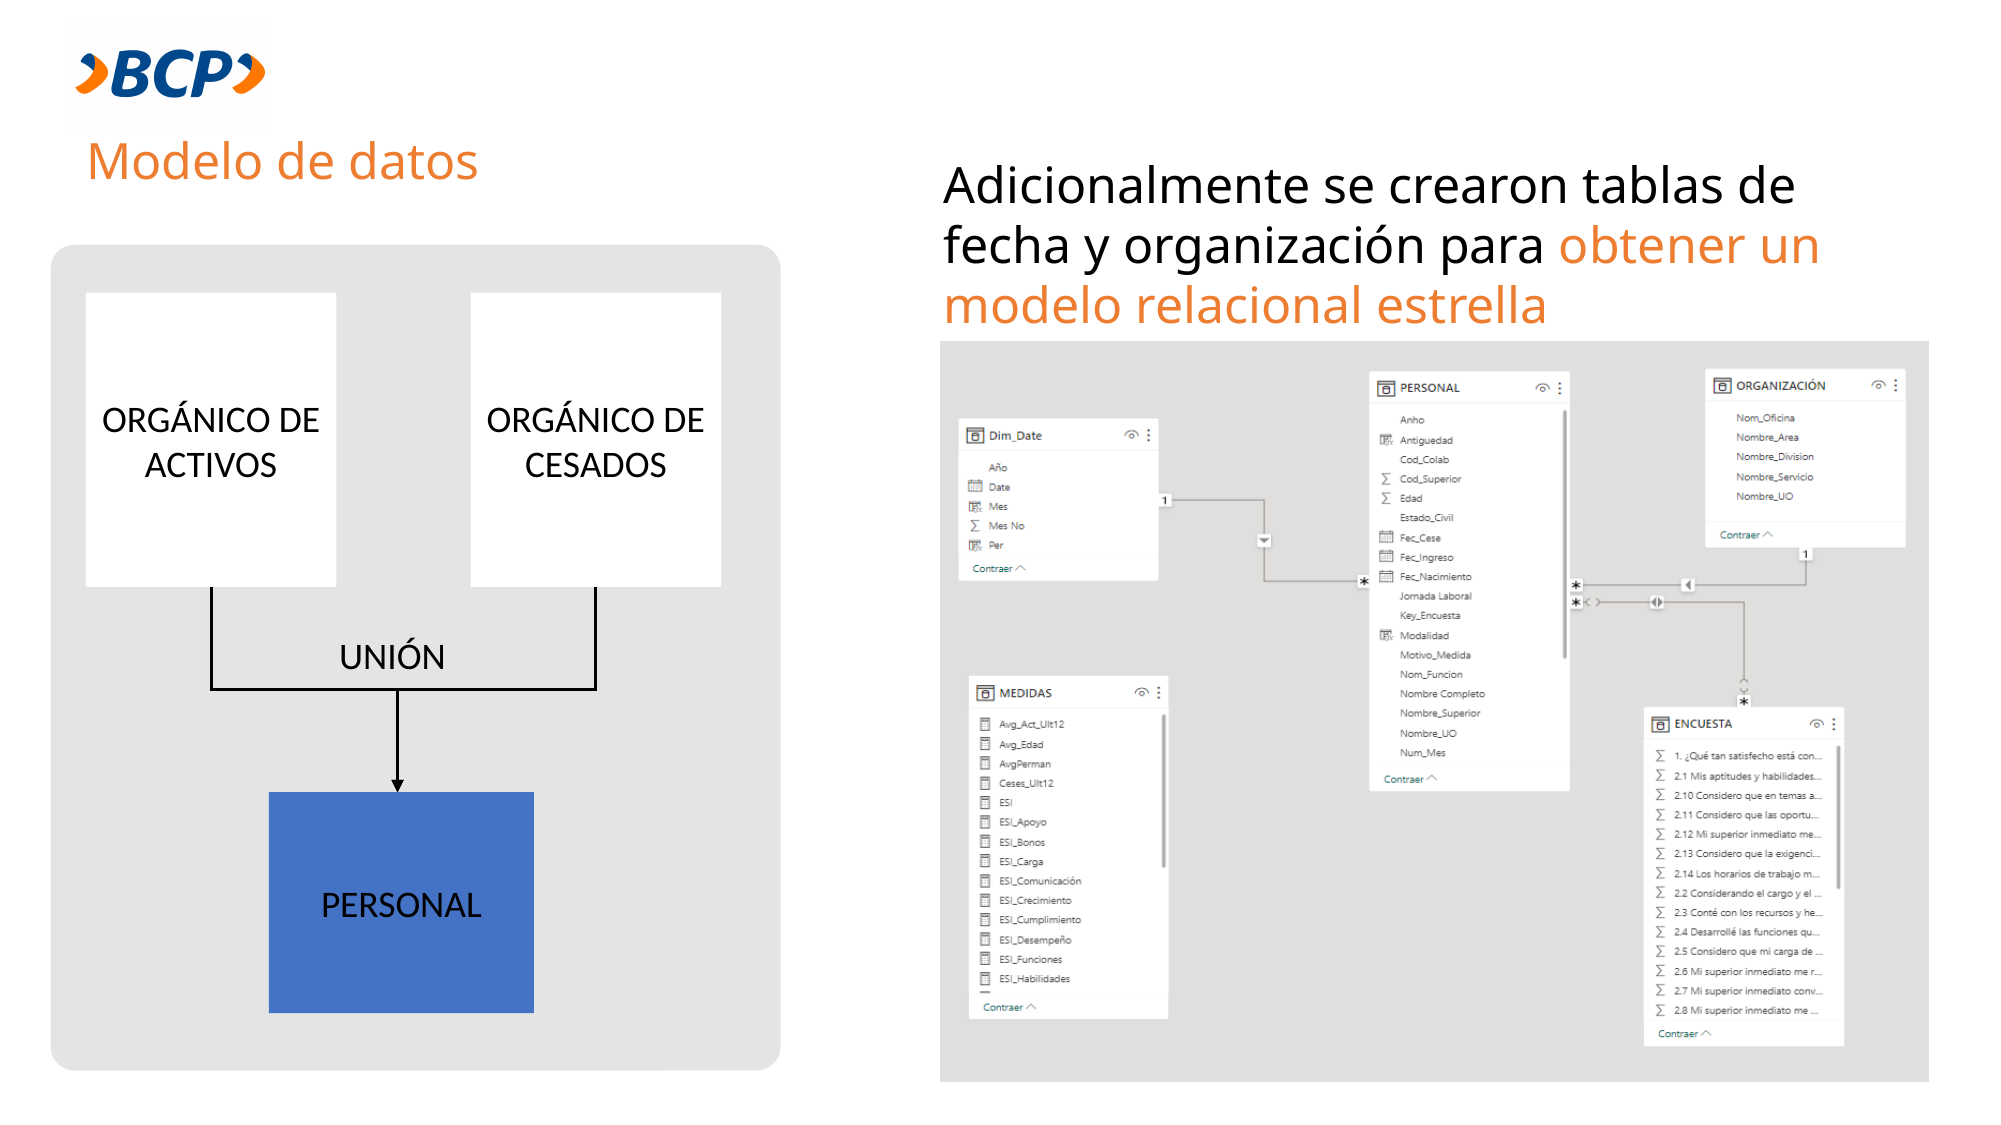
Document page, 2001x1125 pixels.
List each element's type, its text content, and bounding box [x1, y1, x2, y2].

text_box PERSONAL [268, 791, 535, 1014]
text_box [49, 243, 782, 1072]
text_box Modelo de datos [71, 122, 1072, 197]
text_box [394, 590, 600, 789]
picture [71, 18, 269, 129]
text_box ORGÁNICO DE ACTIVOS [85, 292, 337, 588]
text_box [201, 596, 394, 783]
text_box Adicionalmente se crearon tablas de fecha y organización para obtener un modelo relacional estrella [928, 146, 1929, 341]
text_box ORGÁNICO DE CESADOS [470, 292, 722, 588]
picture [940, 341, 1929, 1082]
